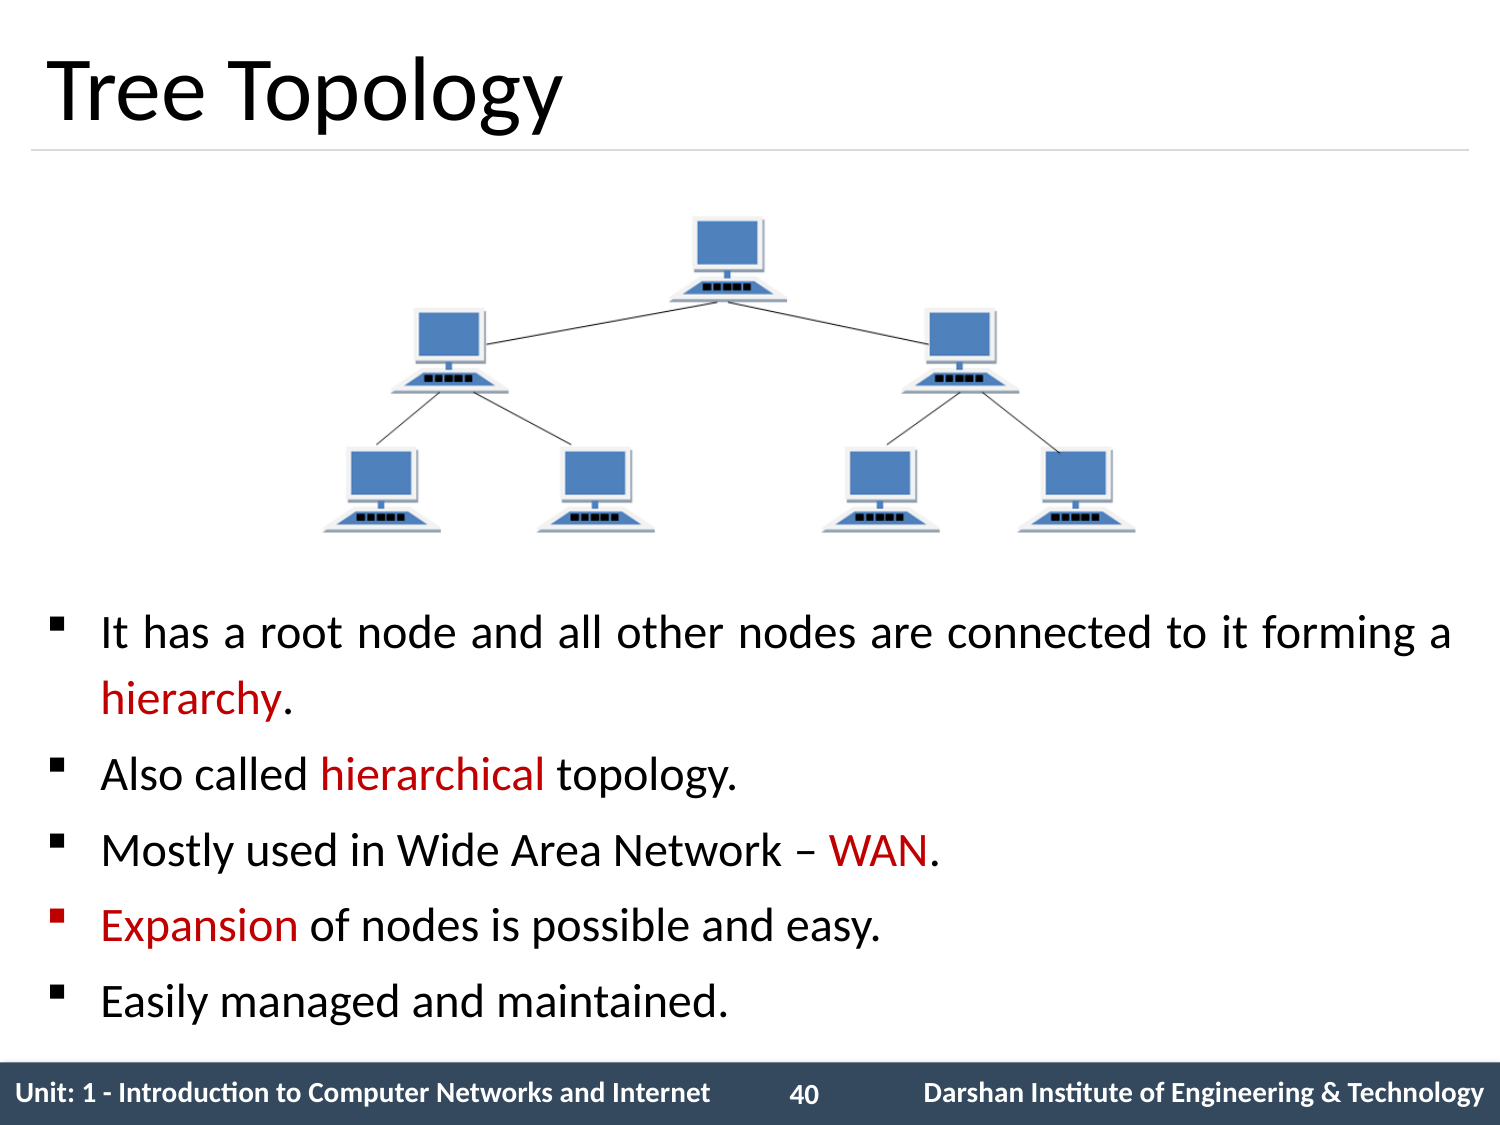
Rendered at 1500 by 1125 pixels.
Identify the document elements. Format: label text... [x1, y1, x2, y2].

picture [313, 212, 1187, 551]
title Tree Topology [31, 17, 1469, 150]
list It has a root node and all other nodes are connected to it forming a hierarchy. Also called hierarchical topology. Mostly used in Wide Area Network – WAN. Expansion of nodes is possible and easy. Easily managed and maintained. [31, 162, 1469, 1038]
